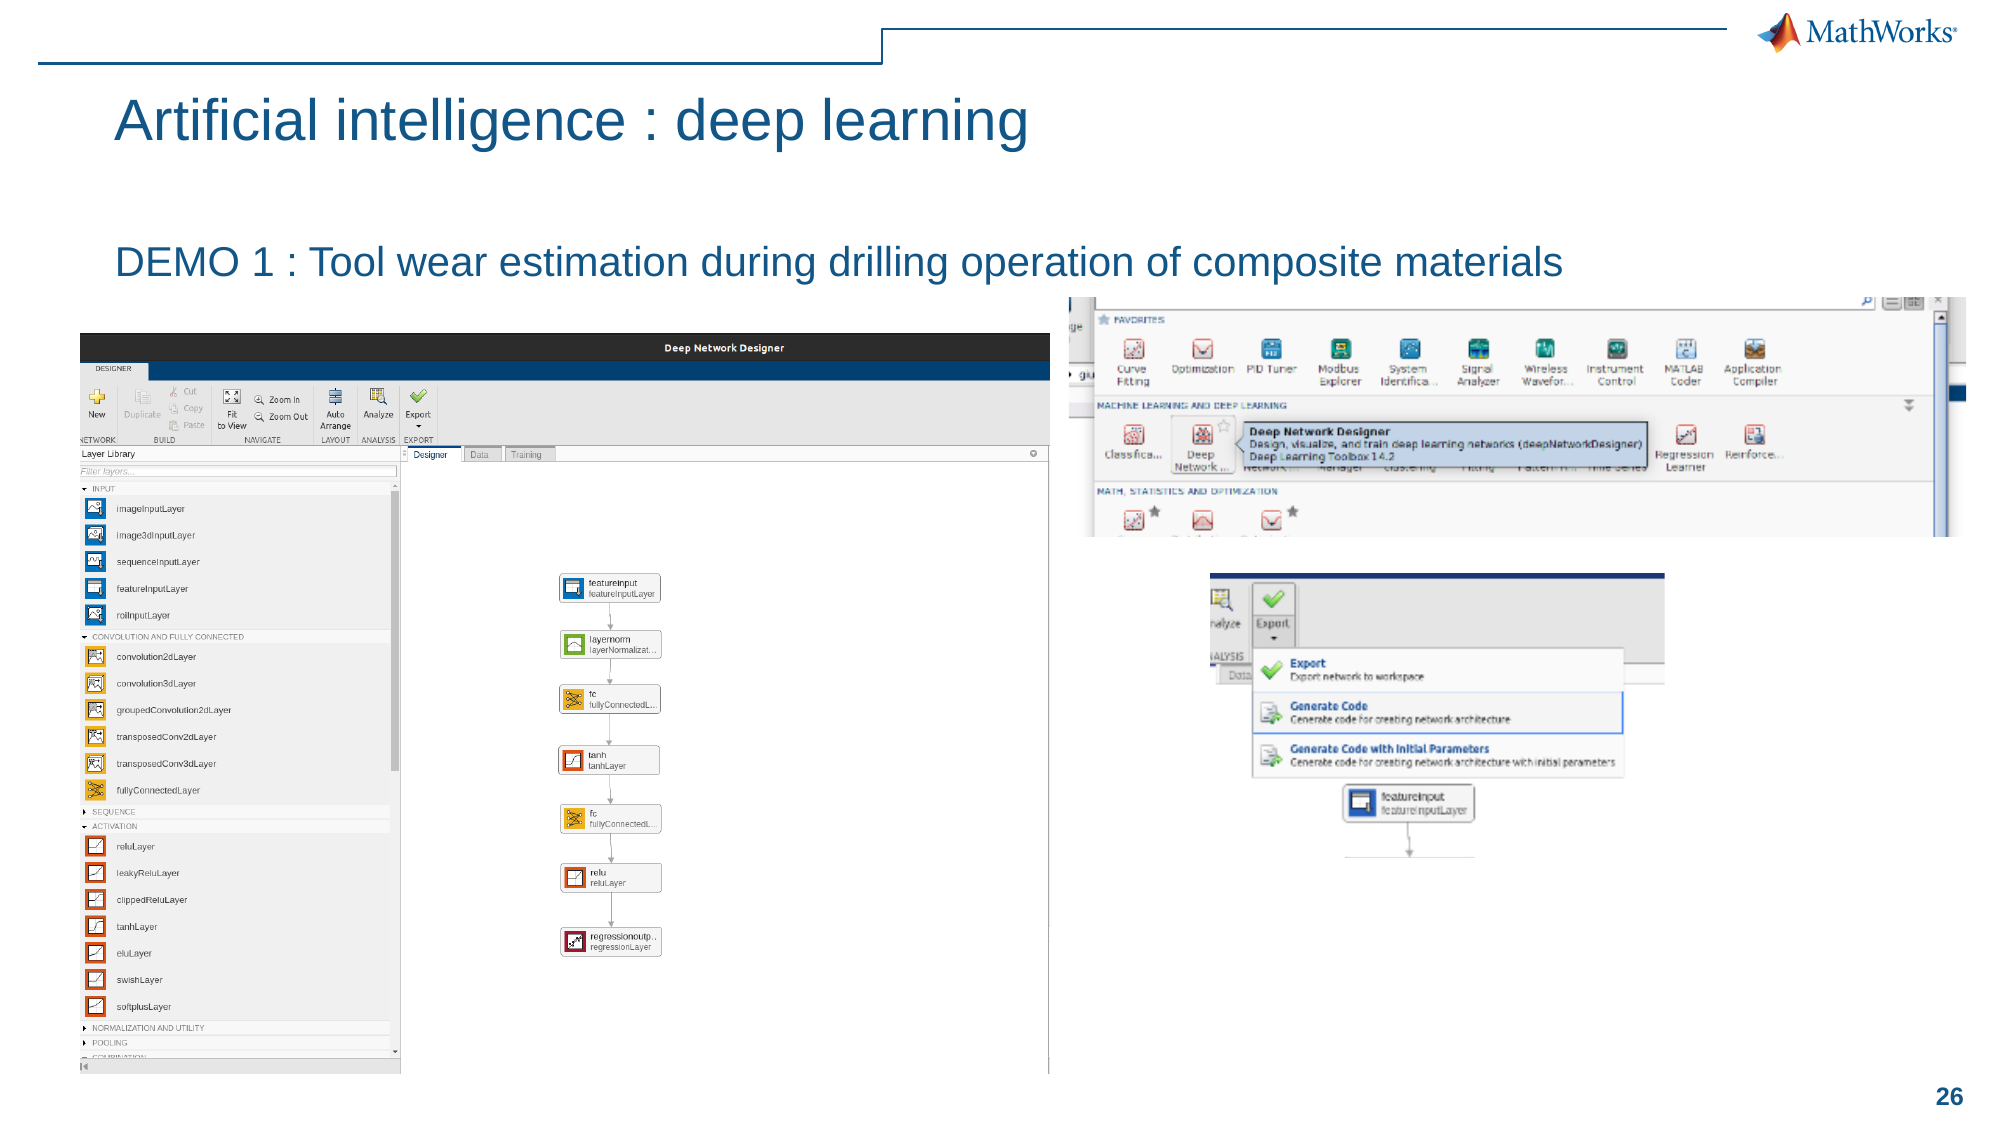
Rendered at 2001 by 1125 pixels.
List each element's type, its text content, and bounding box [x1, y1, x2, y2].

text_box DEMO 1 : Tool wear estimation during drilling operation of composite materials [99, 226, 1867, 390]
picture [80, 333, 1051, 1074]
picture [1209, 572, 1665, 858]
picture [1751, 3, 1970, 63]
picture [1068, 297, 1967, 537]
text_box Artificial intelligence : deep learning [99, 75, 1867, 226]
